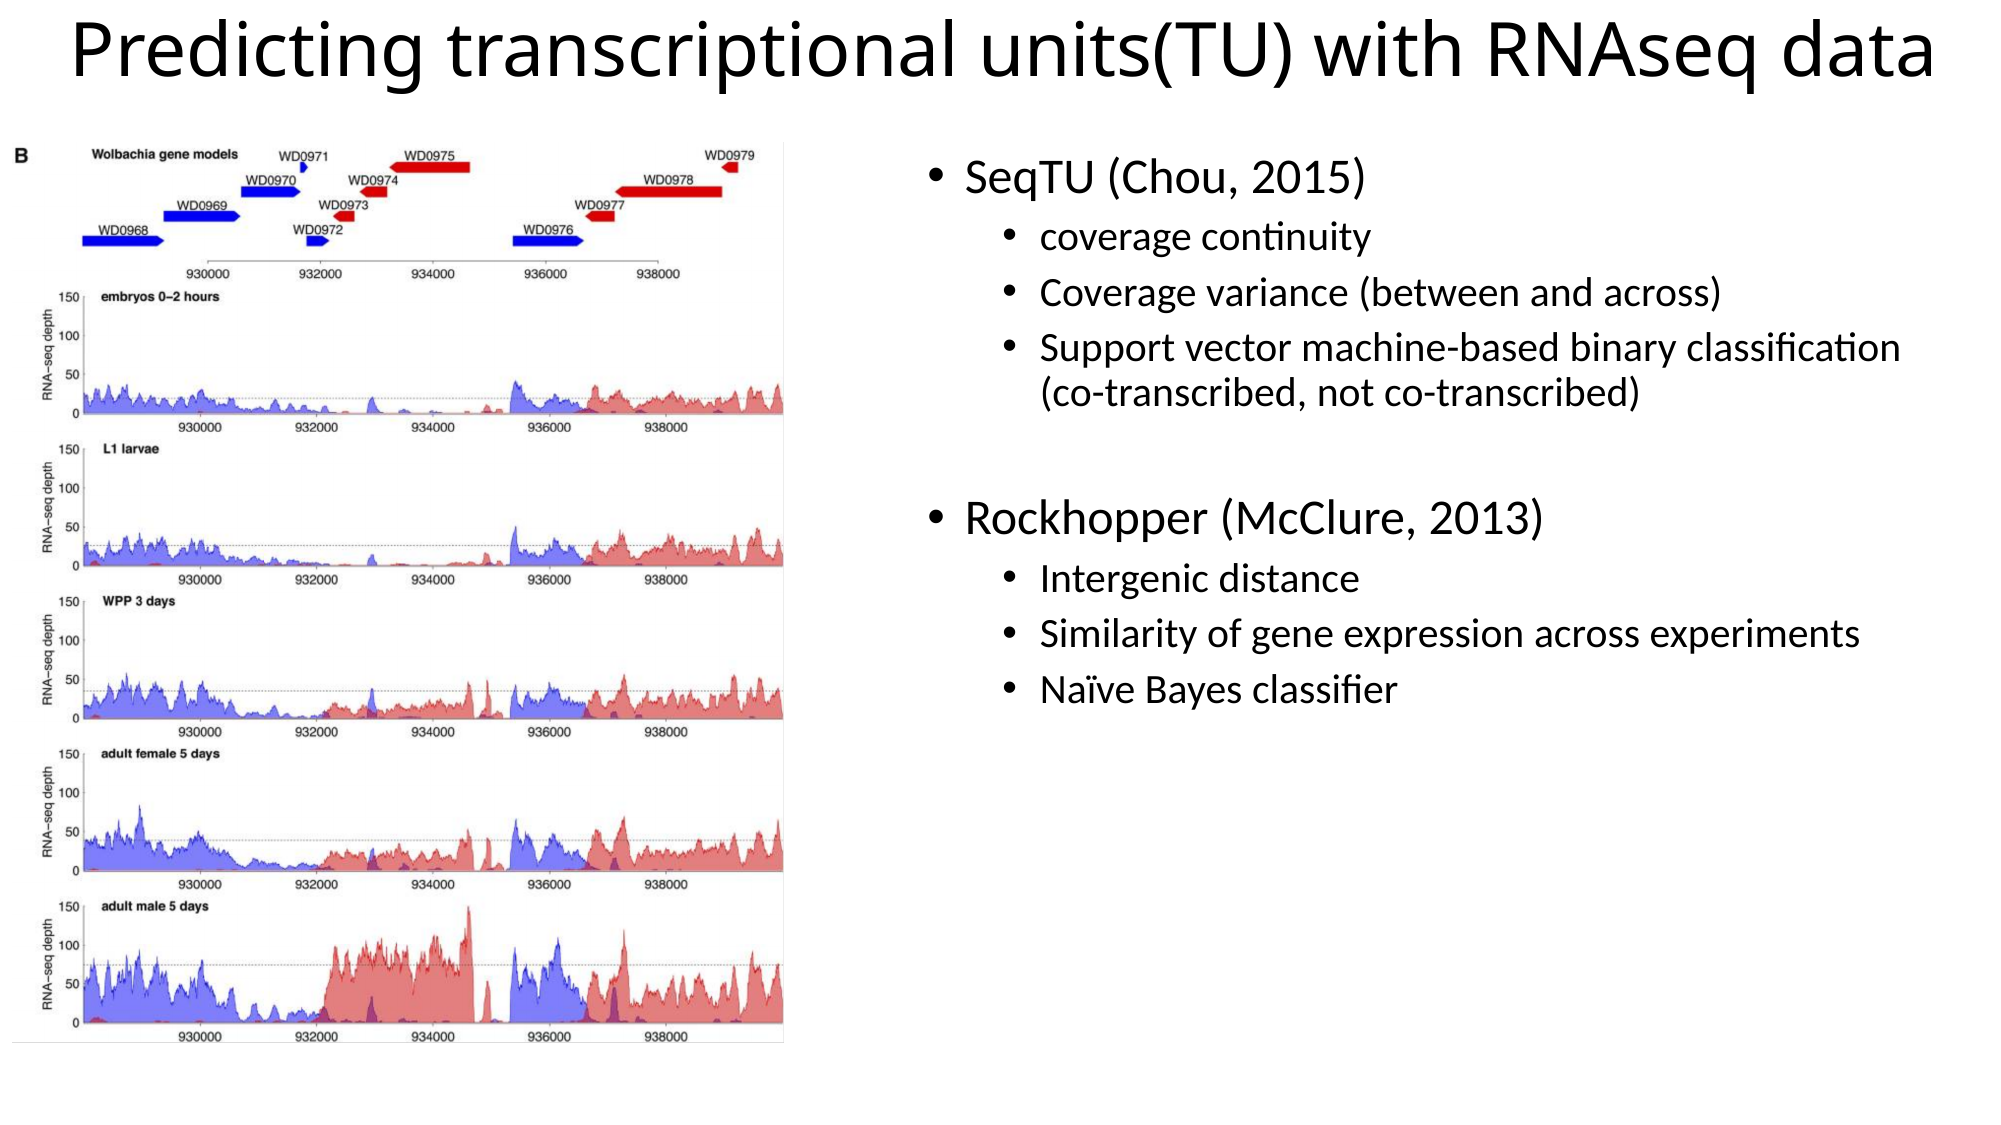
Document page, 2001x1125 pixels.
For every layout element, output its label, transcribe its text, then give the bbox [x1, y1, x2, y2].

picture [12, 142, 784, 1043]
list SeqTU (Chou, 2015) coverage continuity Coverage variance (between and across) Support vector machine-based binary classification (co-transcribed, not co-transcribed) Rockhopper (McClure, 2013) Intergenic distance Similarity of gene expression across experiments Naïve Bayes classifier [912, 161, 1958, 1014]
title Predicting transcriptional units(TU) with RNAseq data [54, 0, 2000, 161]
